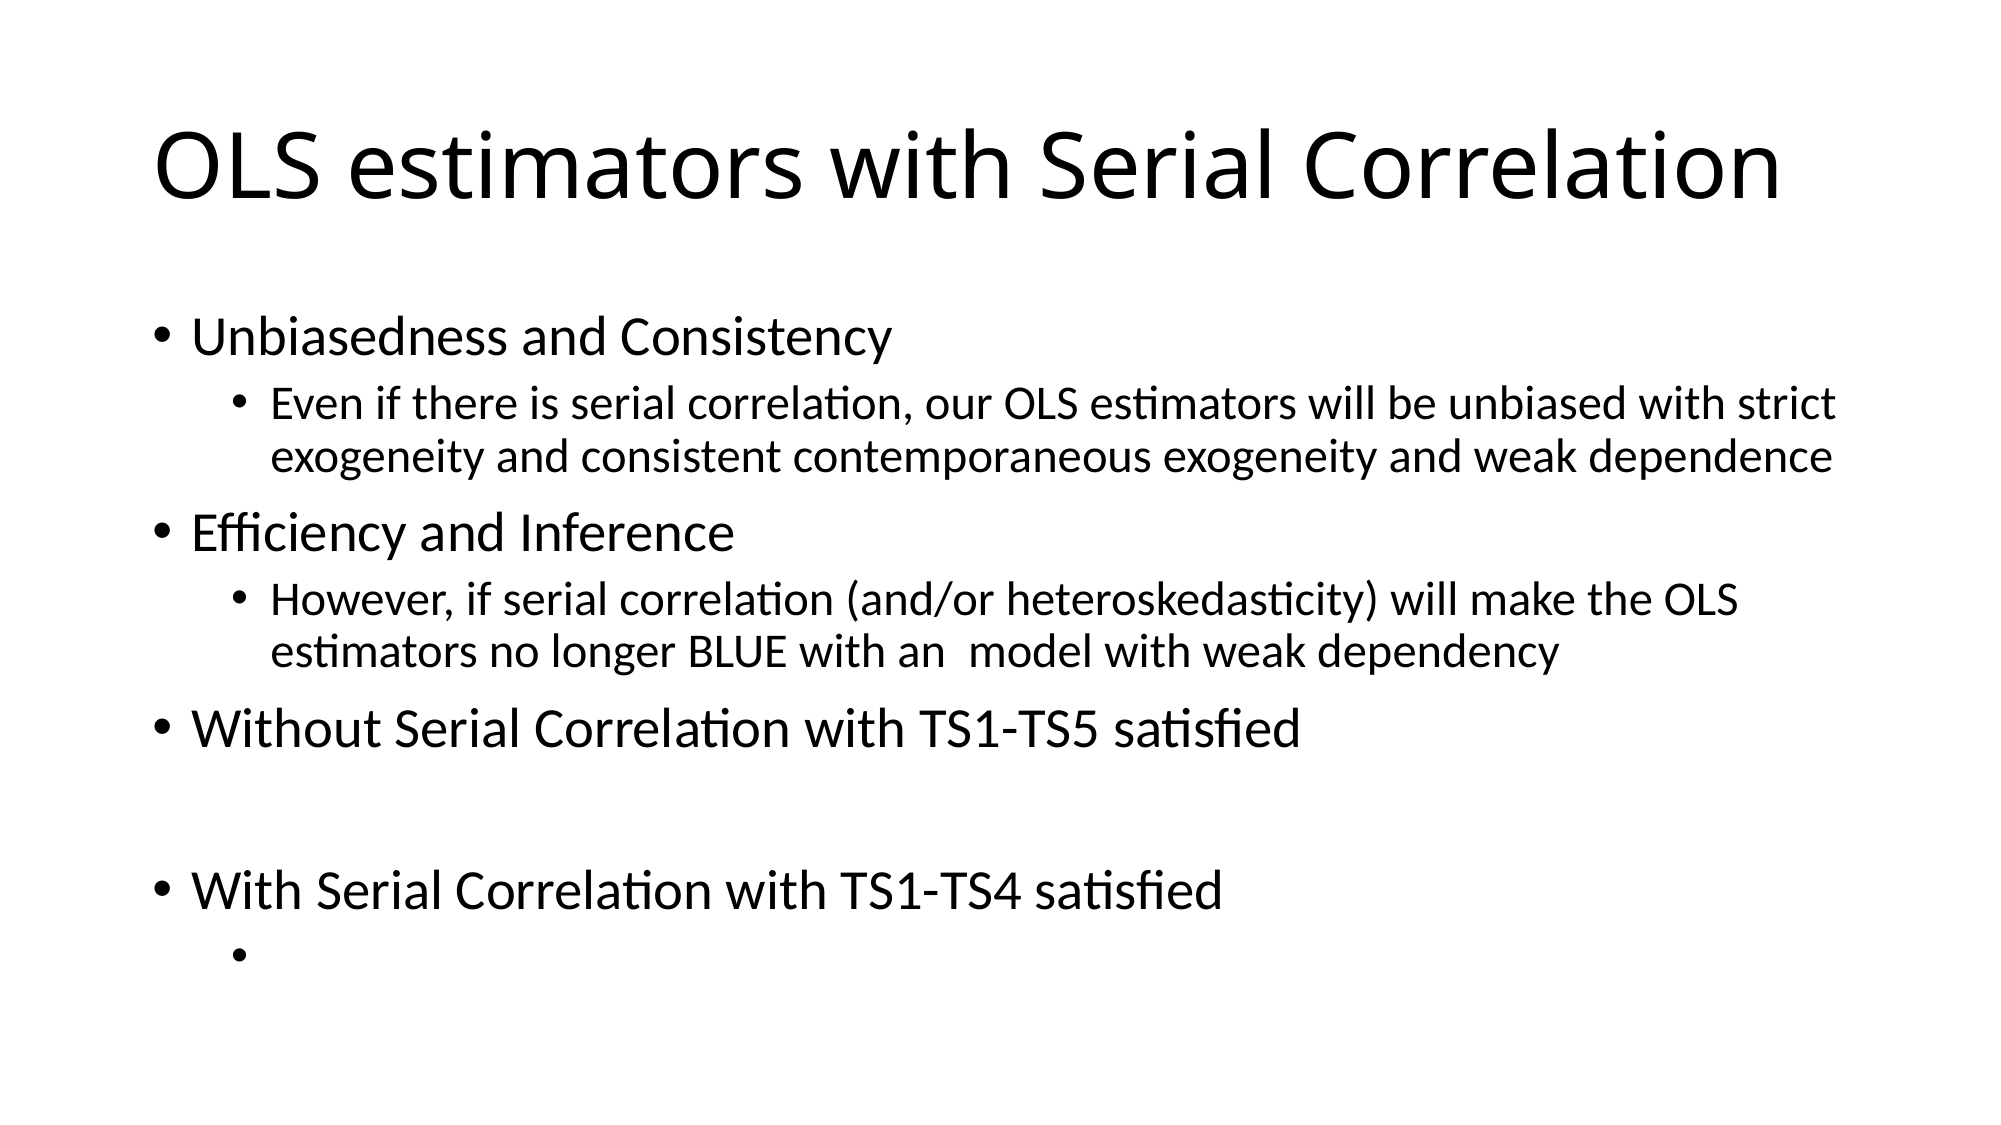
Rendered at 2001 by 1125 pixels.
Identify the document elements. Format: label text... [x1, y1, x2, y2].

title OLS estimators with Serial Correlation [137, 59, 1863, 278]
